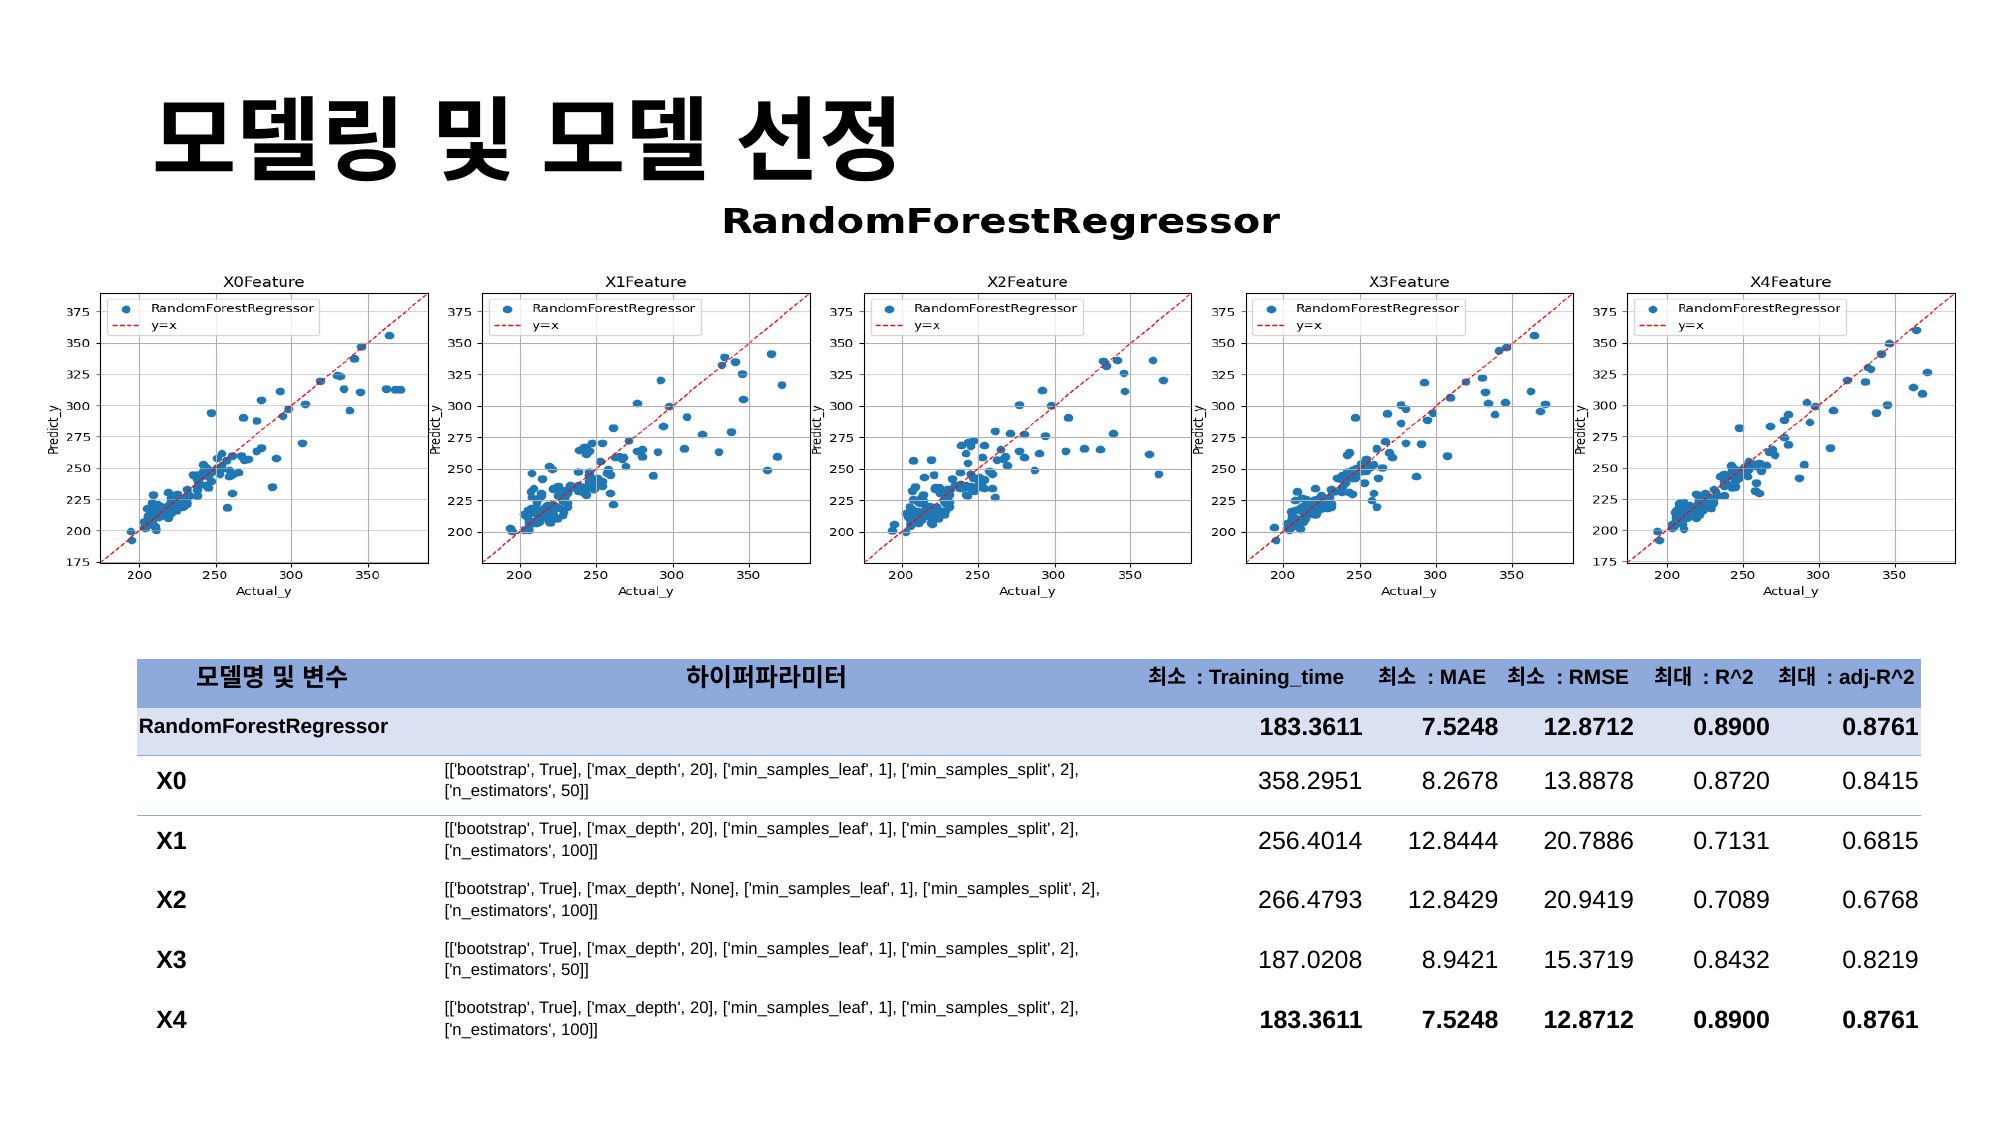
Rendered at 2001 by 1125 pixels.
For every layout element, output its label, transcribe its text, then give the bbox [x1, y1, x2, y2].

table_cell X4 [137, 994, 407, 1054]
table_header 하이퍼파라미터 [407, 659, 1128, 707]
picture [35, 198, 1965, 606]
table_cell [['bootstrap', True], ['max_depth', 20], ['min_samples_leaf', 1], ['min_samples_split', 2], ['n_estimators', 50]] [407, 935, 1128, 994]
table_cell 0.8432 [1636, 935, 1772, 994]
table_header 모델명 및 변수 [137, 659, 407, 707]
table_cell 13.8878 [1500, 756, 1636, 815]
table_cell 20.9419 [1500, 875, 1636, 935]
table_cell 12.8712 [1500, 994, 1636, 1054]
table_cell 12.8429 [1365, 875, 1500, 935]
table_cell 0.8415 [1772, 756, 1921, 815]
table_cell 0.6768 [1772, 875, 1921, 935]
table_cell 7.5248 [1365, 994, 1500, 1054]
table_cell 358.2951 [1128, 756, 1365, 815]
table_header 최대 : R^2 [1636, 659, 1772, 707]
title 모델링 및 모델 선정 [137, 59, 1863, 198]
table_cell [['bootstrap', True], ['max_depth', None], ['min_samples_leaf', 1], ['min_samples_split', 2], ['n_estimators', 100]] [407, 875, 1128, 935]
table_cell X0 [137, 756, 407, 815]
table_cell X3 [137, 935, 407, 994]
table_cell 8.9421 [1365, 935, 1500, 994]
table_cell 20.7886 [1500, 816, 1636, 875]
table_cell X2 [137, 875, 407, 935]
table_cell 0.8219 [1772, 935, 1921, 994]
table_cell X1 [137, 816, 407, 875]
table_cell [['bootstrap', True], ['max_depth', 20], ['min_samples_leaf', 1], ['min_samples_split', 2], ['n_estimators', 100]] [407, 816, 1128, 875]
table_header 최소 : MAE [1365, 659, 1500, 707]
table_cell 0.8900 [1636, 708, 1772, 755]
table_header 최대 : adj-R^2 [1772, 659, 1921, 707]
table_cell 0.6815 [1772, 816, 1921, 875]
table_cell 0.8720 [1636, 756, 1772, 815]
table_cell 0.8761 [1772, 708, 1921, 755]
table_cell 266.4793 [1128, 875, 1365, 935]
table_cell 187.0208 [1128, 935, 1365, 994]
table_header 최소 : Training_time [1128, 659, 1365, 707]
table_cell RandomForestRegressor [137, 708, 407, 755]
table_cell [407, 708, 1128, 755]
table_cell 183.3611 [1128, 994, 1365, 1054]
table_cell 12.8712 [1500, 708, 1636, 755]
table_cell 256.4014 [1128, 816, 1365, 875]
table_cell 7.5248 [1365, 708, 1500, 755]
table_cell [['bootstrap', True], ['max_depth', 20], ['min_samples_leaf', 1], ['min_samples_split', 2], ['n_estimators', 100]] [407, 994, 1128, 1054]
table_cell 0.8900 [1636, 994, 1772, 1054]
table_cell 0.7089 [1636, 875, 1772, 935]
table_cell 12.8444 [1365, 816, 1500, 875]
table_header 최소 : RMSE [1500, 659, 1636, 707]
table_cell 0.7131 [1636, 816, 1772, 875]
table_cell 0.8761 [1772, 994, 1921, 1054]
table_cell [['bootstrap', True], ['max_depth', 20], ['min_samples_leaf', 1], ['min_samples_split', 2], ['n_estimators', 50]] [407, 756, 1128, 815]
table_cell 183.3611 [1128, 708, 1365, 755]
table_cell 8.2678 [1365, 756, 1500, 815]
table_cell 15.3719 [1500, 935, 1636, 994]
